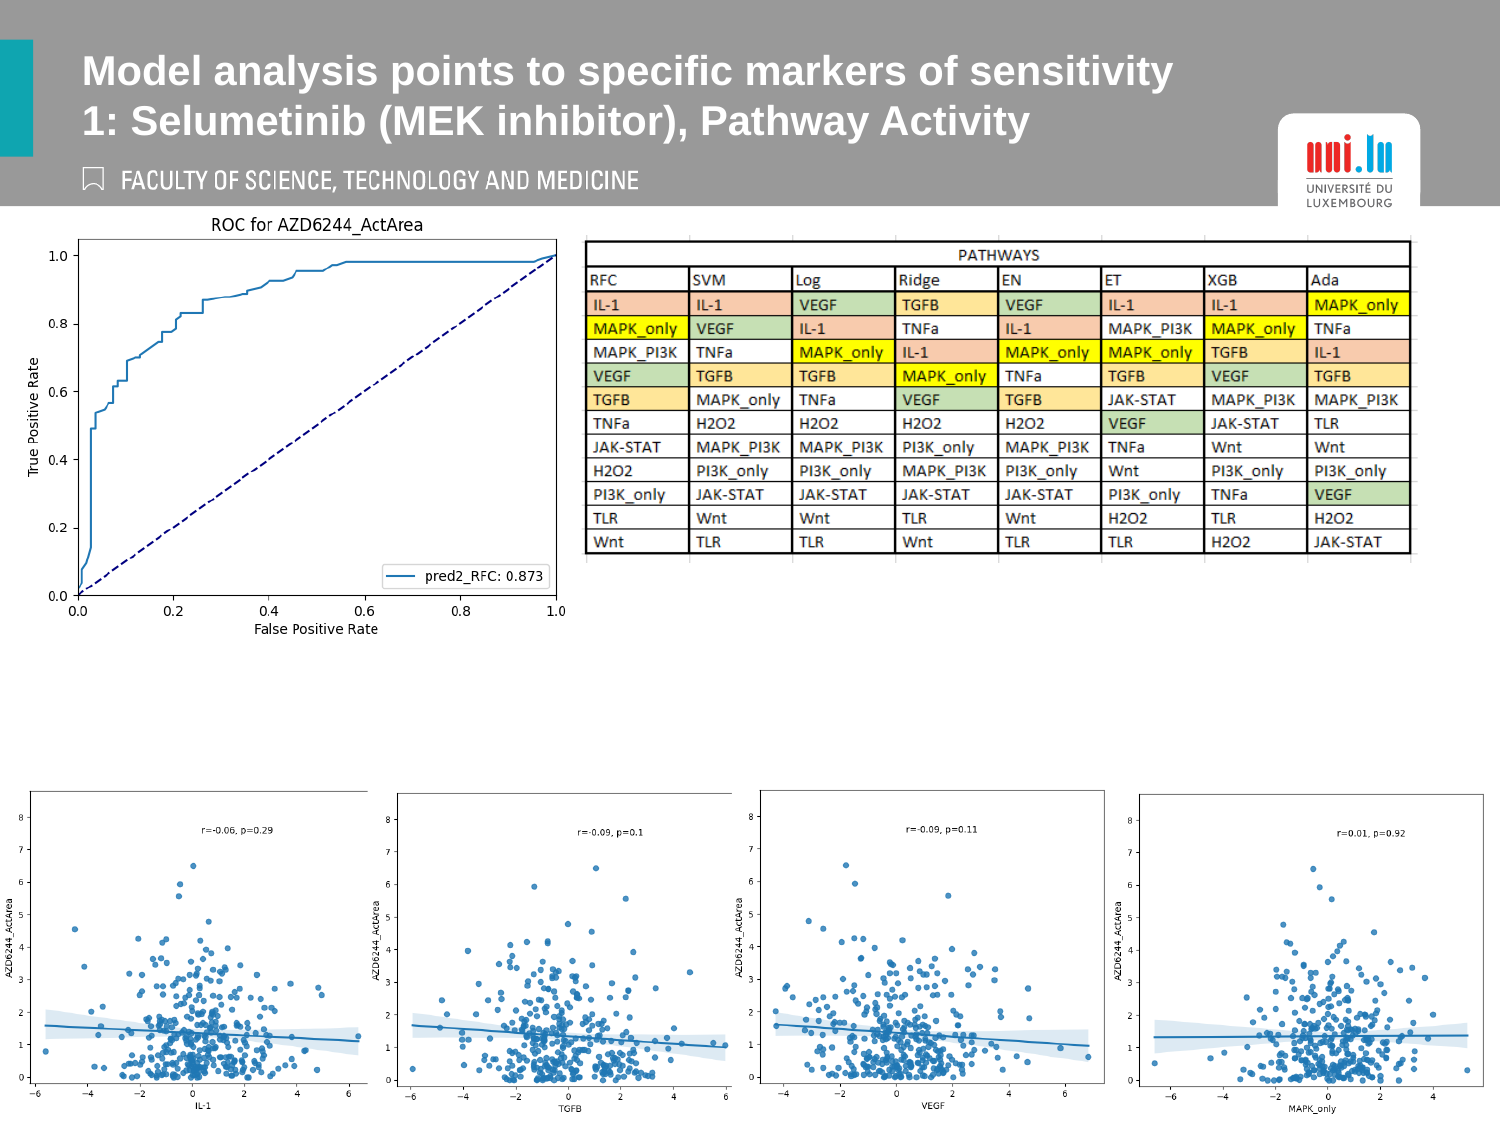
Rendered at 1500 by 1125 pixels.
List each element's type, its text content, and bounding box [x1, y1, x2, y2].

picture [0, 207, 1418, 646]
title Model analysis points to specific markers of sensitivity 1: Selumetinib (MEK inhibitor), Pathway Activity [81, 43, 1264, 207]
picture [0, 783, 1490, 1125]
